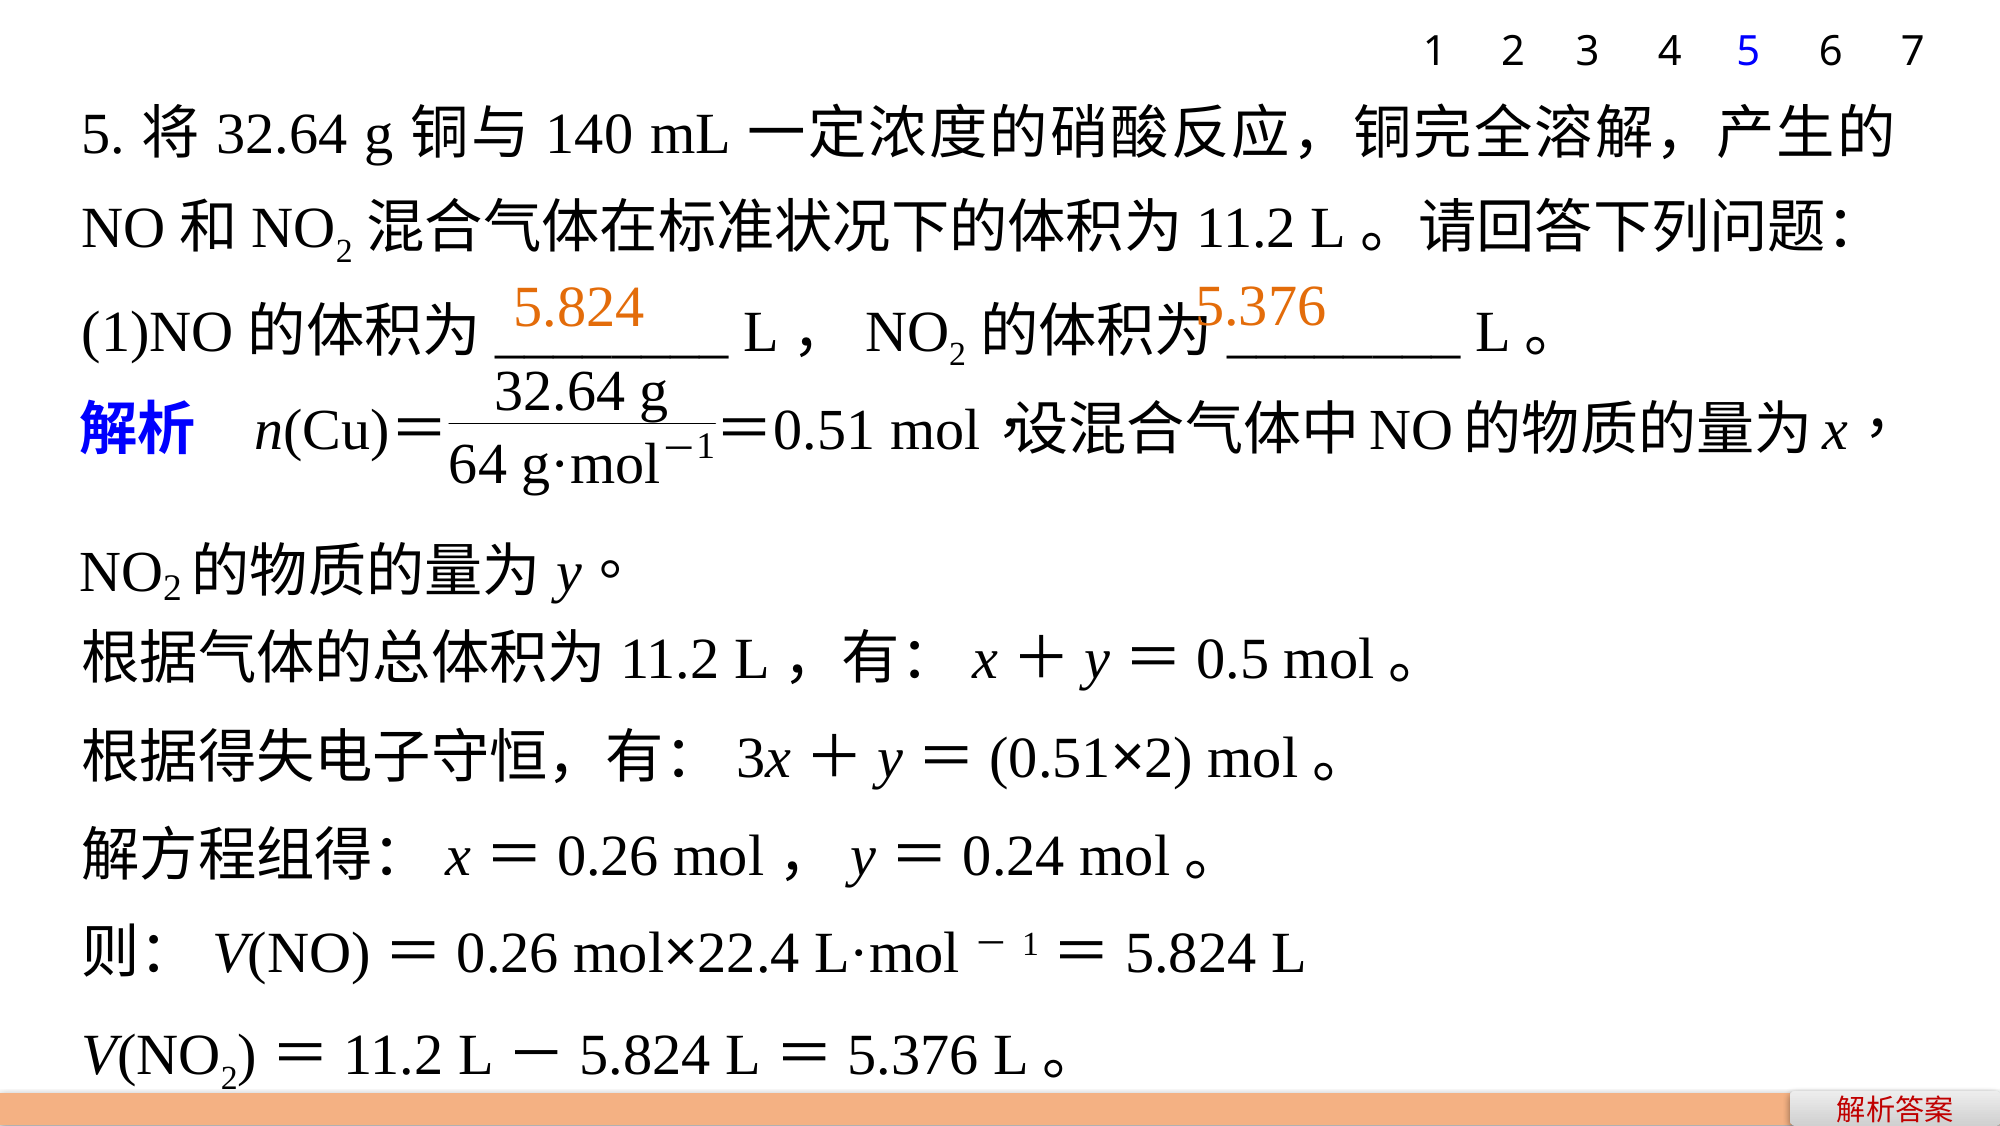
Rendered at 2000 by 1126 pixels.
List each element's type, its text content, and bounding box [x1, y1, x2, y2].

text_box 5.将32.64 g铜与140 mL一定浓度的硝酸反应，铜完全溶解，产生的NO和NO2混合气体在标准状况下的体积为11.2 L。请回答下列问题： (1)NO的体积为________ L，NO2的体积为________ L。 [61, 64, 1930, 383]
text_box [0, 1092, 1787, 1126]
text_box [78, 356, 1907, 649]
text_box 1 [1401, 1, 1467, 97]
text_box 4 [1636, 1, 1702, 97]
text_box 6 [1797, 1, 1863, 97]
text_box 5.824 [498, 260, 661, 346]
text_box 5.376 [1180, 260, 1342, 345]
text_box 5 [1715, 1, 1781, 97]
text_box 7 [1879, 1, 1945, 96]
text_box 根据气体的总体积为11.2 L，有：x＋y＝0.5 mol。 根据得失电子守恒，有：3x＋y＝(0.51×2) mol。 解方程组得：x＝0.26 mol，y＝0.24 mol。 则：V(NO)＝0.26 mol×22.4 L·mol－1＝5.824 L V(NO2)＝11.2 L－5.824 L＝5.376 L。 [61, 582, 1930, 1091]
text_box 2 [1483, 1, 1546, 97]
text_box 3 [1562, 1, 1620, 97]
text_box 解析答案 [1788, 1089, 2000, 1126]
